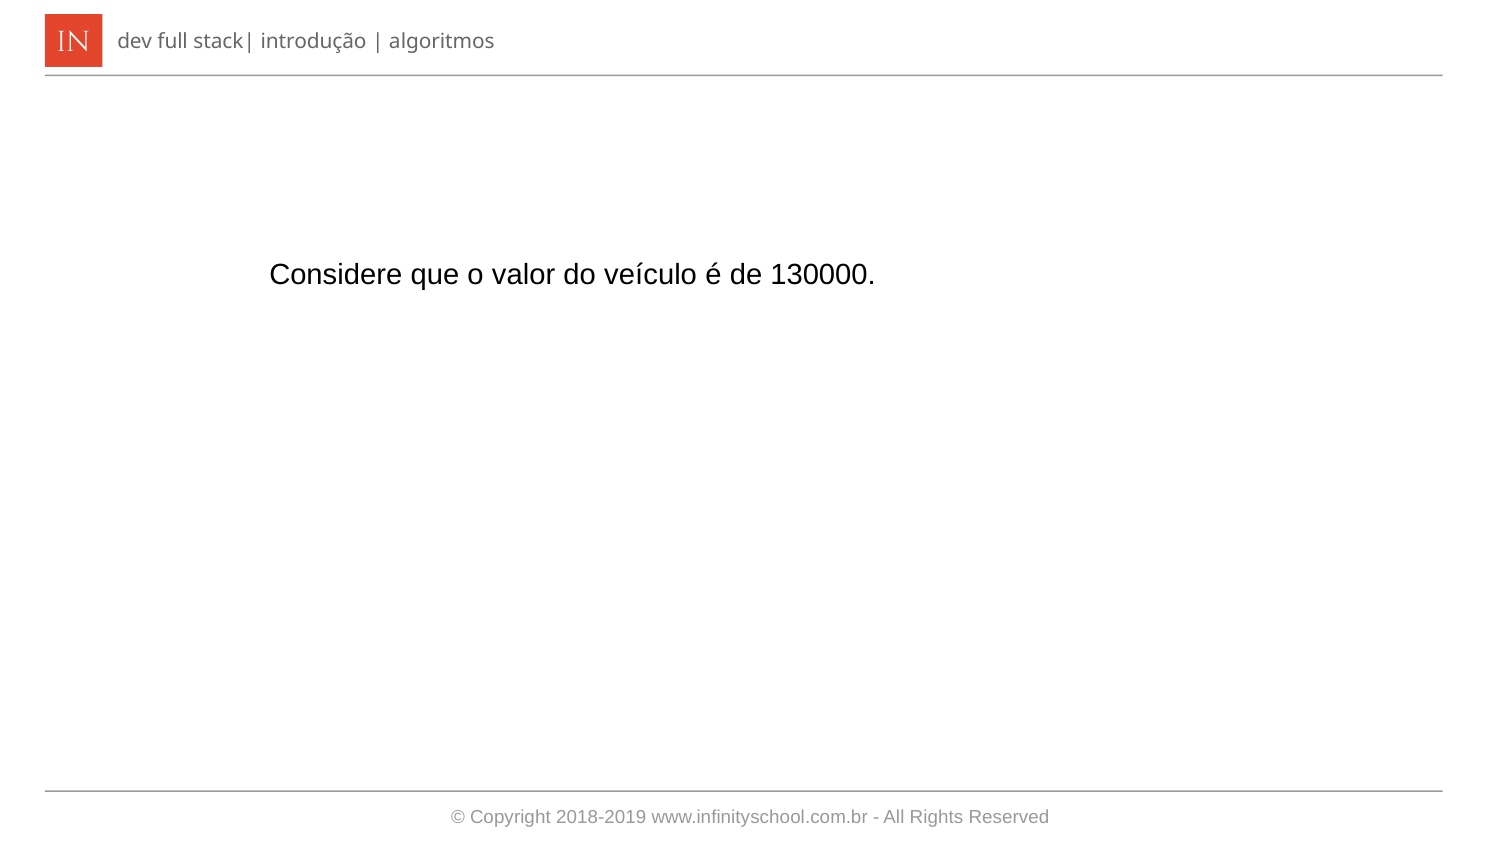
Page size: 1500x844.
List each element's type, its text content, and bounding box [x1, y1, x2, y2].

text_box Considere que o valor do veículo é de 130000. [254, 247, 1054, 368]
picture [44, 14, 109, 74]
